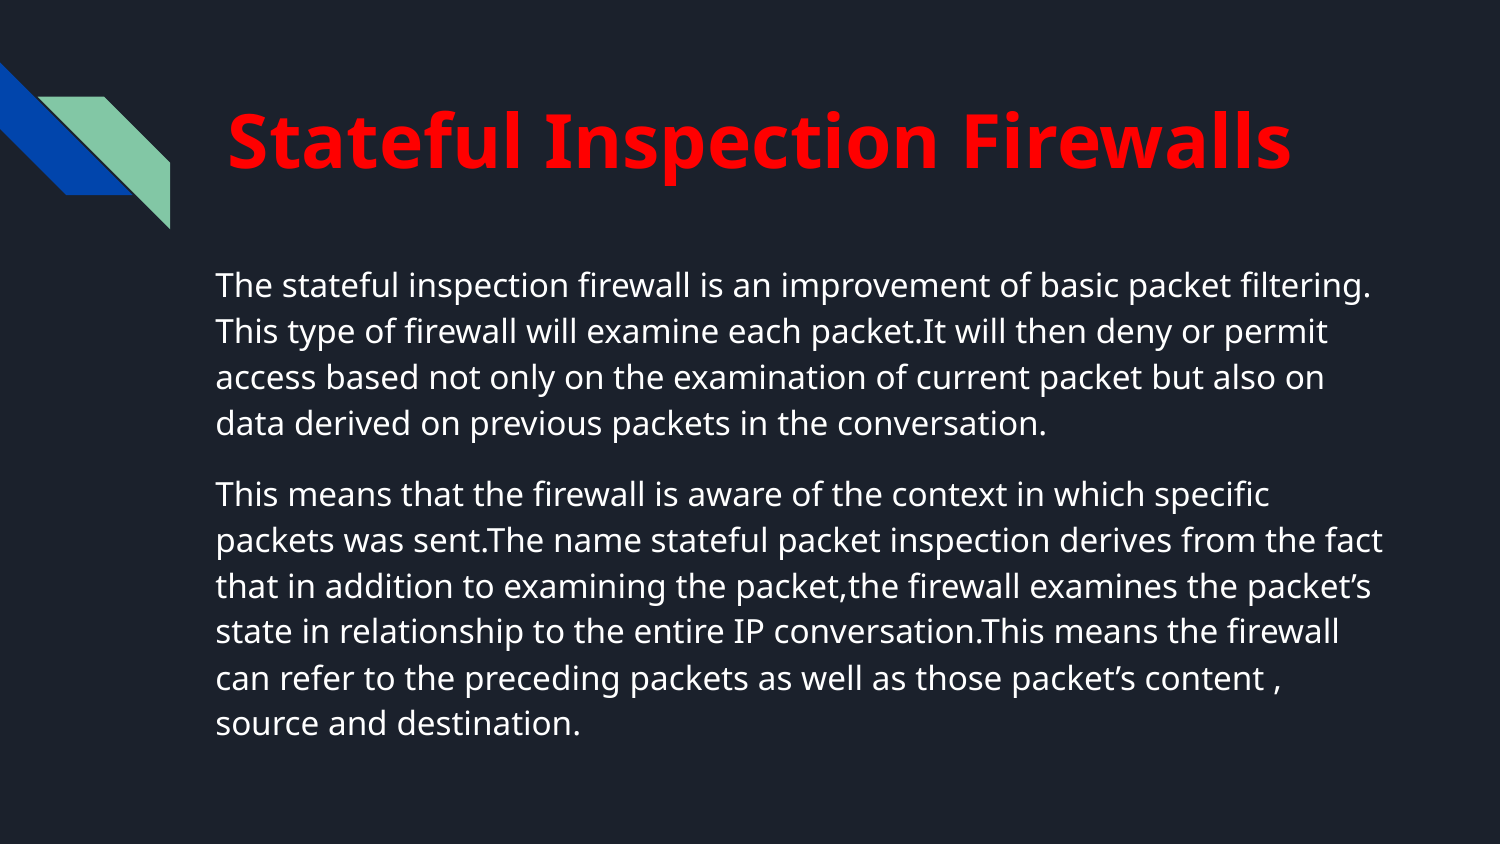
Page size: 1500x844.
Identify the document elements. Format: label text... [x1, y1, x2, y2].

title Stateful Inspection Firewalls [212, 64, 1368, 215]
list The stateful inspection firewall is an improvement of basic packet filtering. This type of firewall will examine each packet.It will then deny or permit access based not only on the examination of current packet but also on data derived on previous packets in the conversation. This means that the firewall is aware of the context in which specific packets was sent.The name stateful packet inspection derives from the fact that in addition to examining the packet,the firewall examines the packet’s state in relationship to the entire IP conversation.This means the firewall can refer to the preceding packets as well as those packet’s content , source and destination. [200, 243, 1406, 782]
